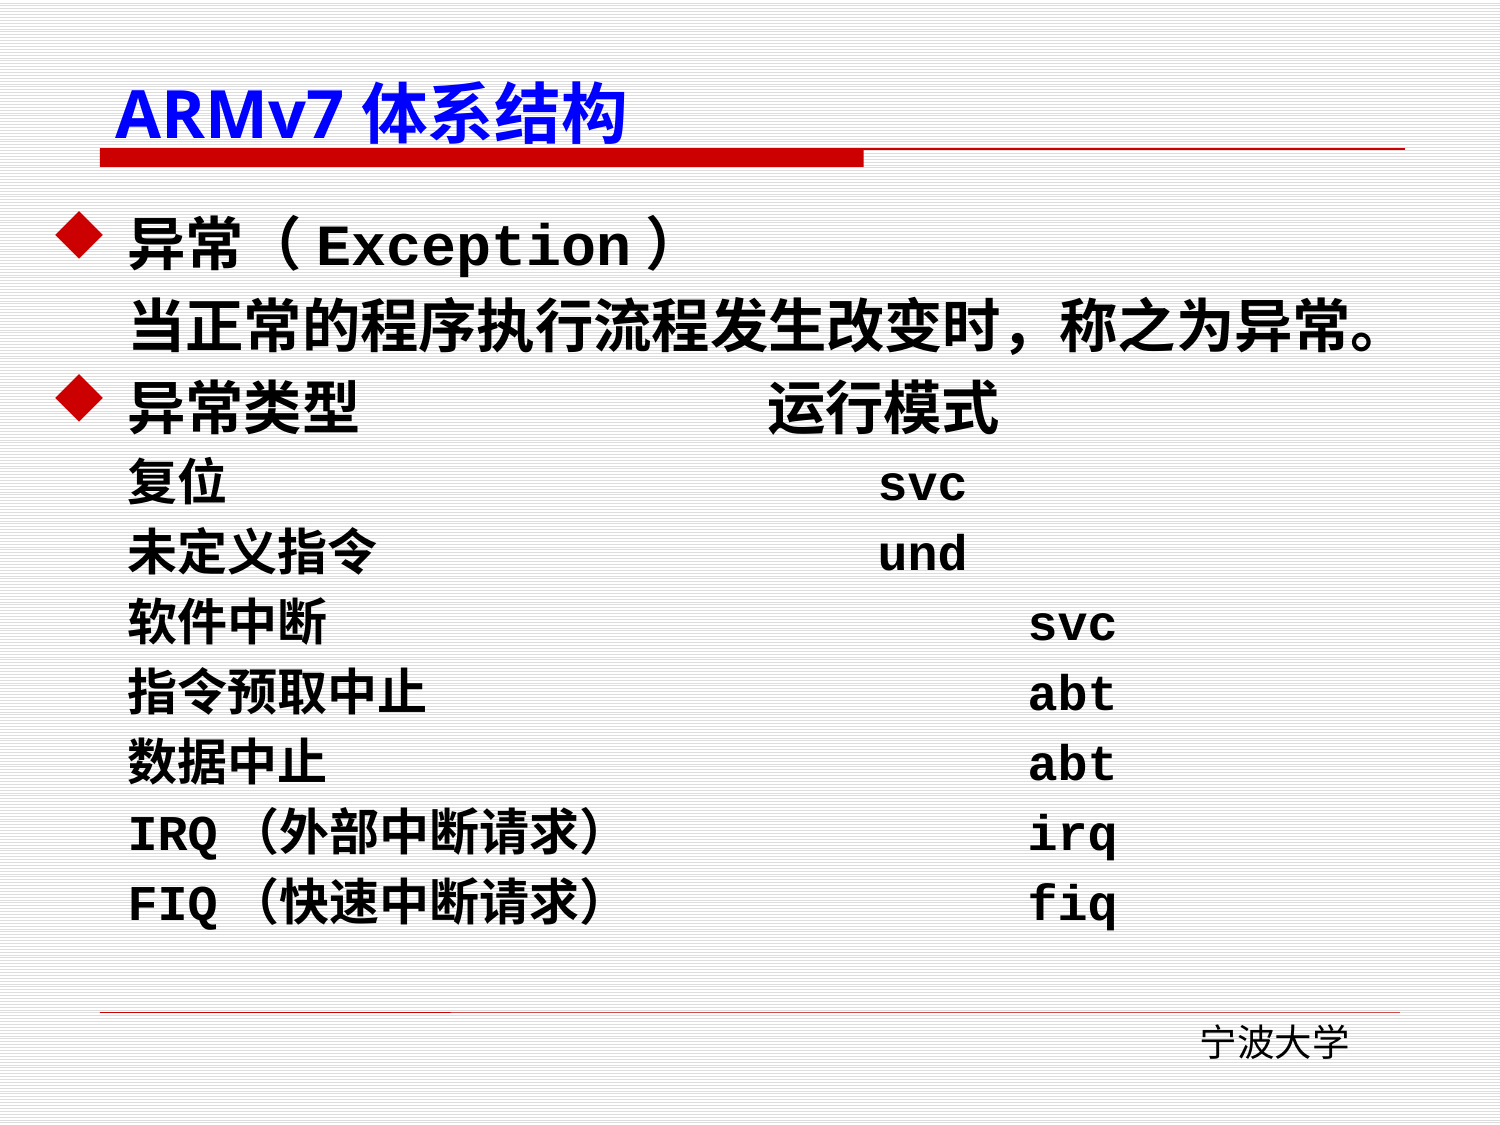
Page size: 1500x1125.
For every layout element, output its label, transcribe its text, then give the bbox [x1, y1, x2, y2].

text_box ARMv7体系结构 [101, 64, 881, 159]
list 异常（Exception） 当正常的程序执行流程发生改变时，称之为异常。 异常类型 运行模式 复位 svc 未定义指令 und 软件中断 svc 指令预取中止 abt 数据中止 abt IRQ（外部中断请求） irq FIQ（快速中断请求） fiq [35, 200, 1436, 988]
